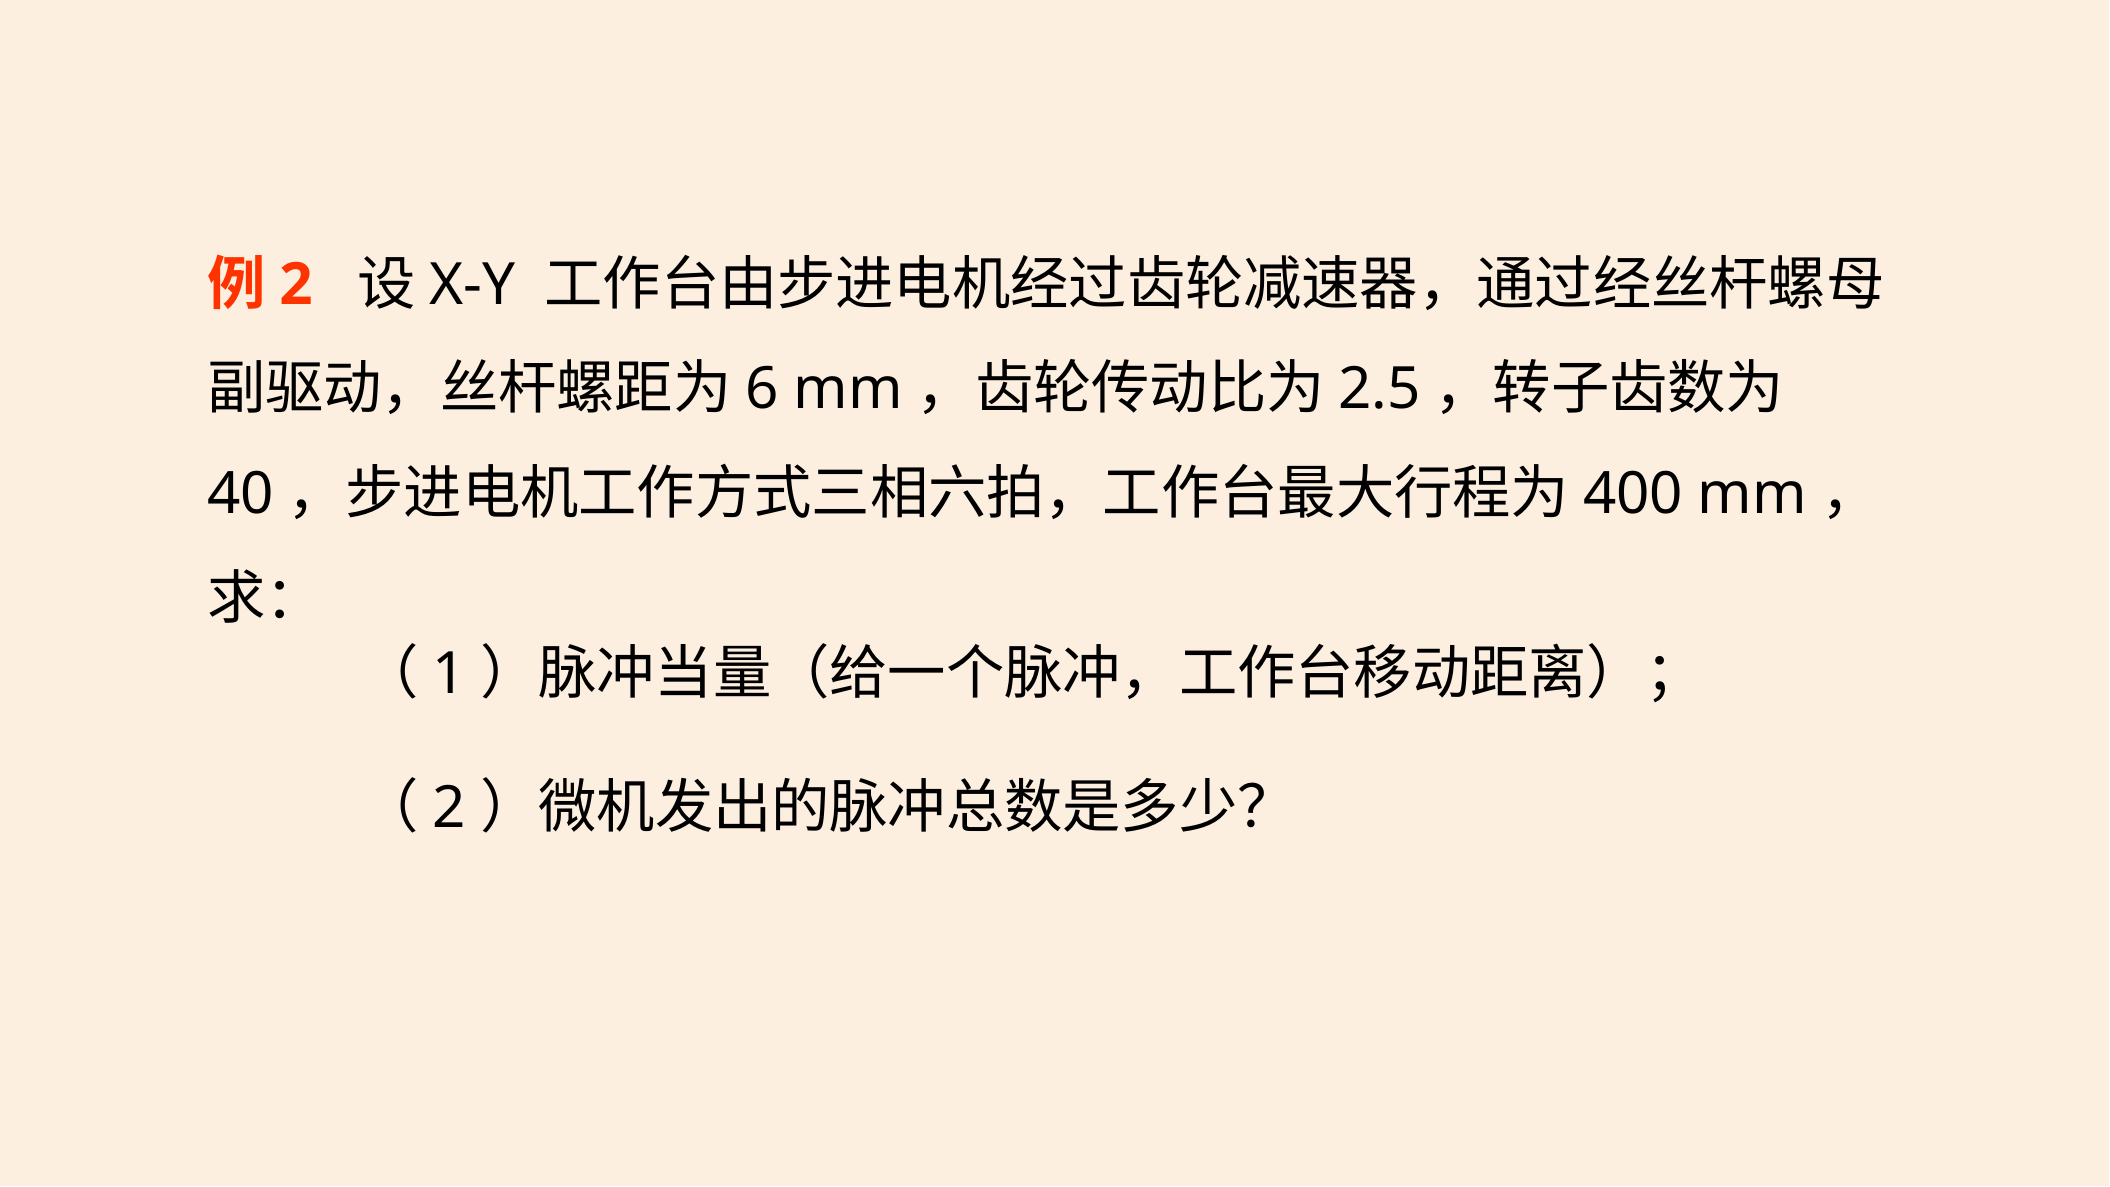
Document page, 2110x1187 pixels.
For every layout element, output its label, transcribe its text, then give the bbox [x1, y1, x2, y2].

text_box 例2 设X-Y 工作台由步进电机经过齿轮减速器，通过经丝杆螺母副驱动，丝杆螺距为6 mm，齿轮传动比为2.5，转子齿数为40，步进电机工作方式三相六拍，工作台最大行程为400 mm，求： [192, 203, 1942, 638]
text_box （1）脉冲当量（给一个脉冲，工作台移动距离）； （2）微机发出的脉冲总数是多少？ [345, 593, 1832, 847]
